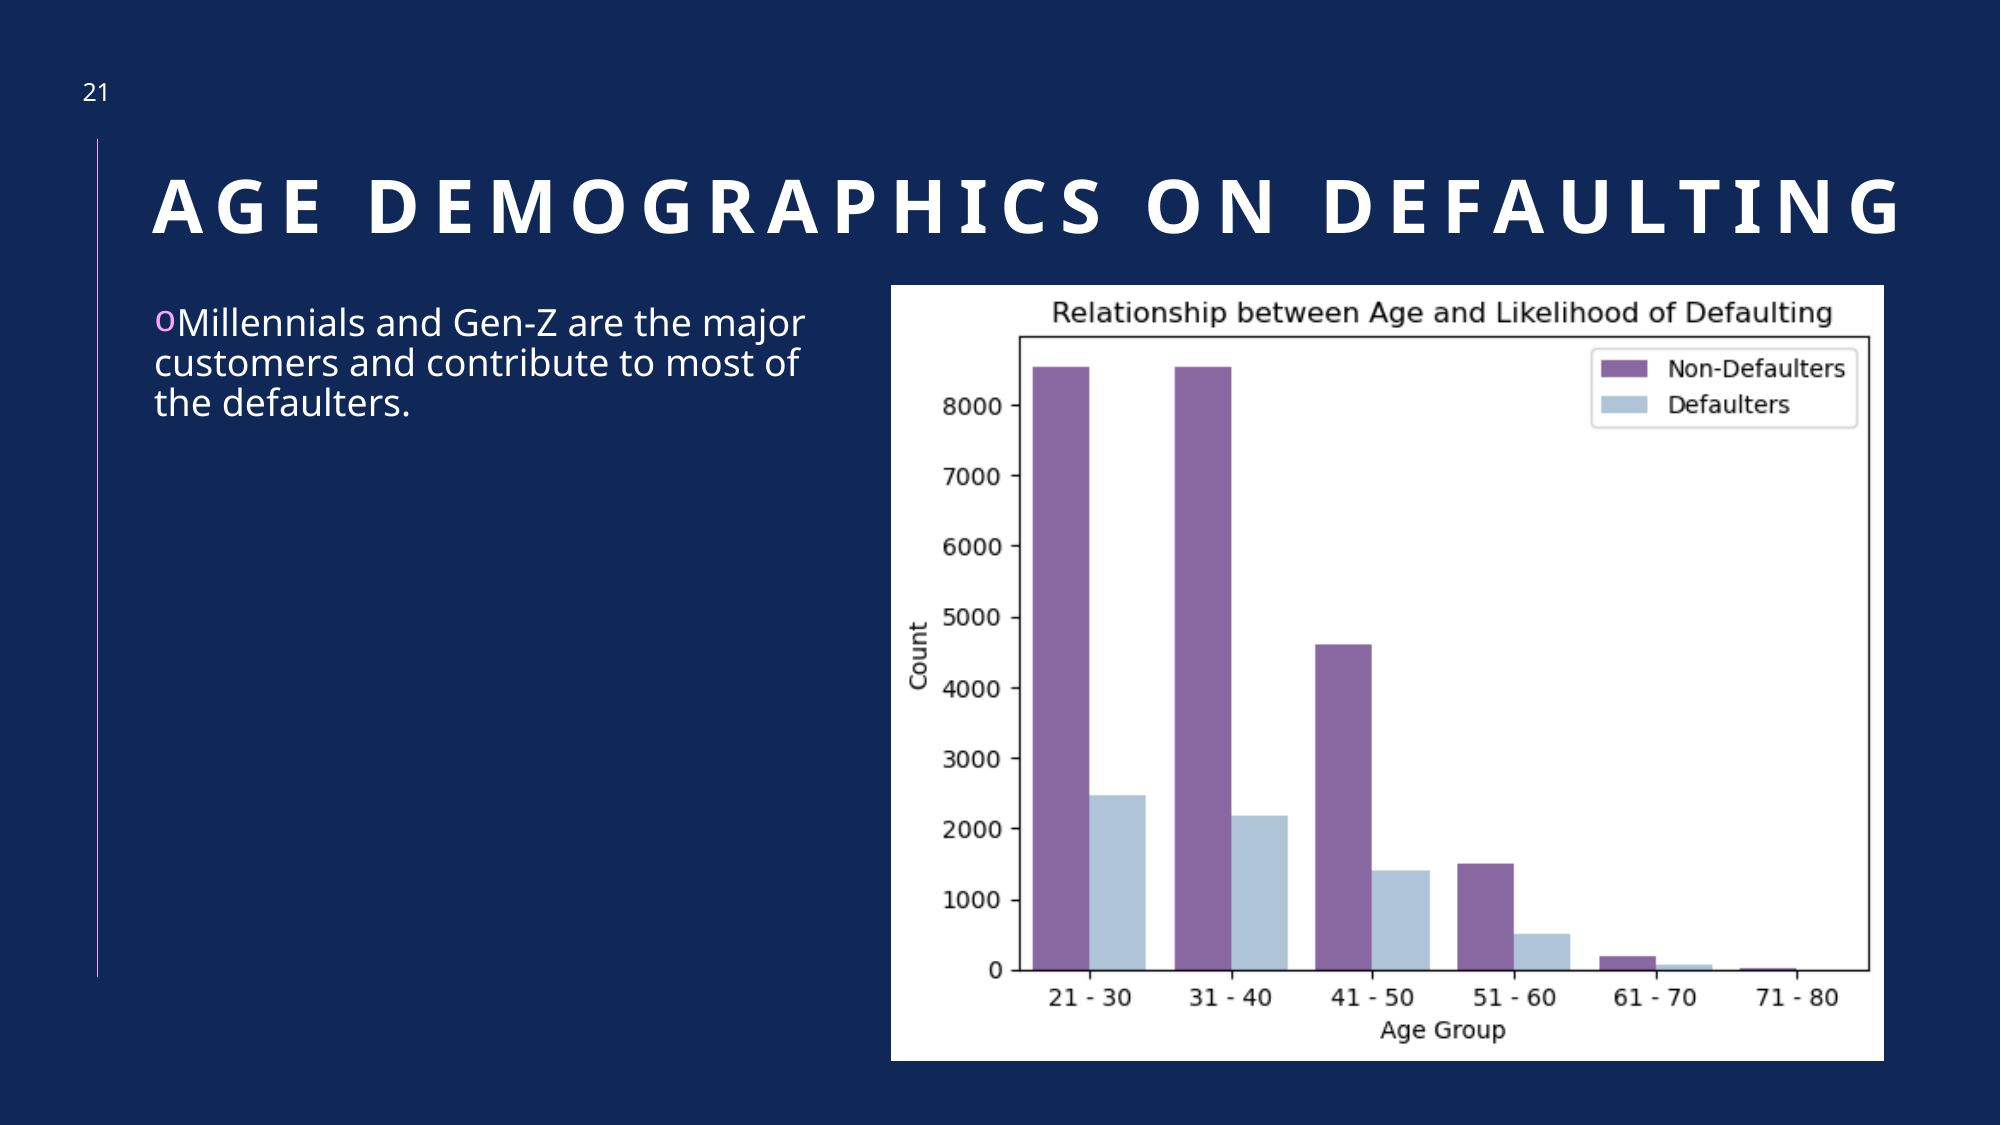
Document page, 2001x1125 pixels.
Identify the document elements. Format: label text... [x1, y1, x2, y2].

text_box Millennials and Gen-Z are the major customers and contribute to most of the defaulters. [139, 296, 865, 1014]
text_box Age Demographics on Defaulting [137, 121, 1923, 298]
slide_number 21 [53, 67, 140, 119]
picture [891, 285, 1884, 1061]
